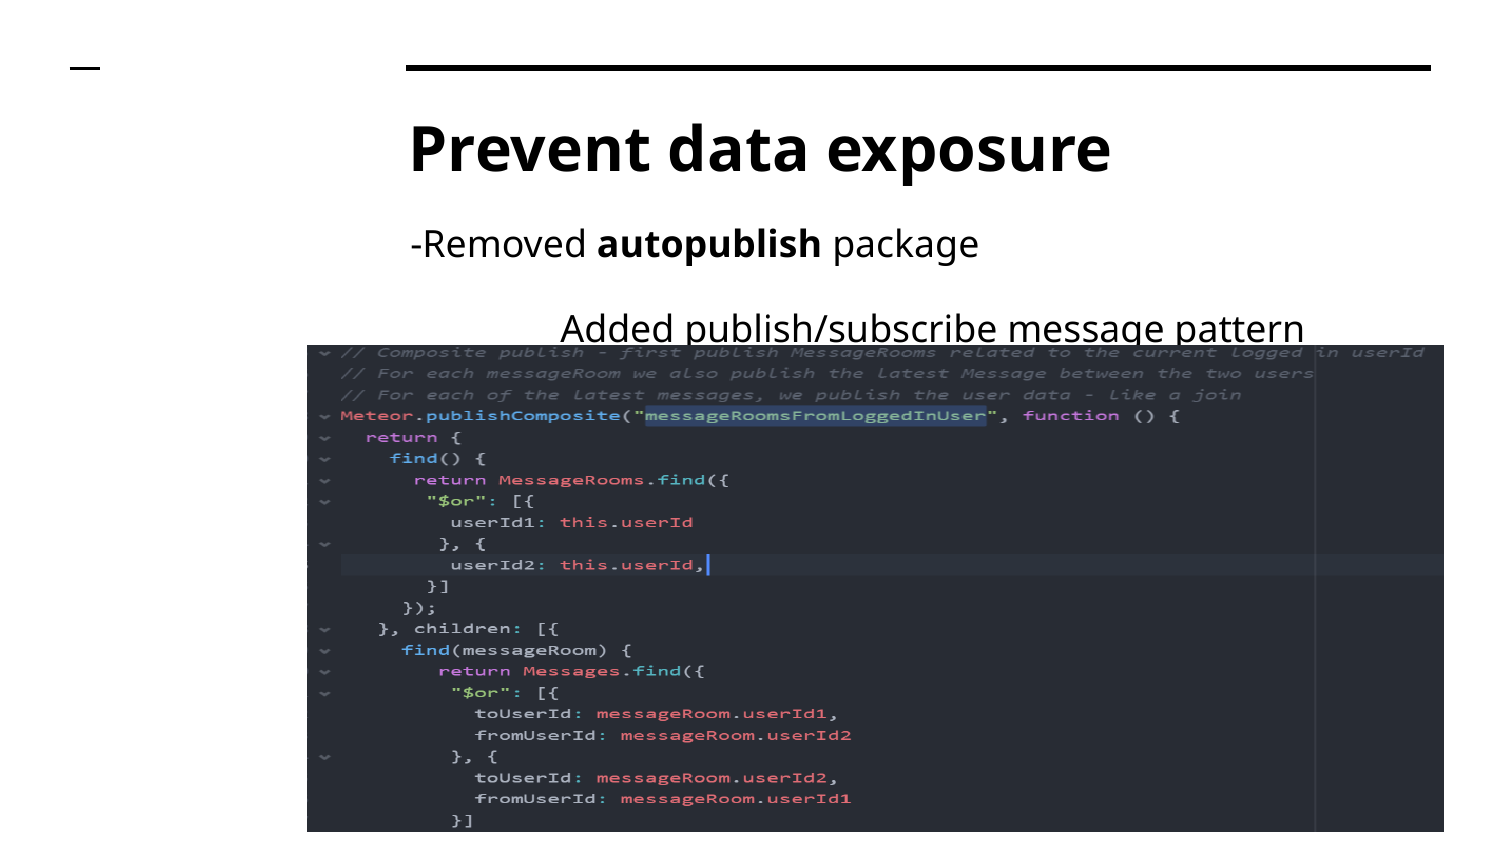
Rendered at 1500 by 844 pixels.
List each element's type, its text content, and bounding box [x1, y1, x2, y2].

list -Removed autopublish package Added publish/subscribe message pattern Server: [395, 198, 1433, 344]
title Prevent data exposure [393, 94, 1431, 199]
picture [307, 345, 1444, 832]
